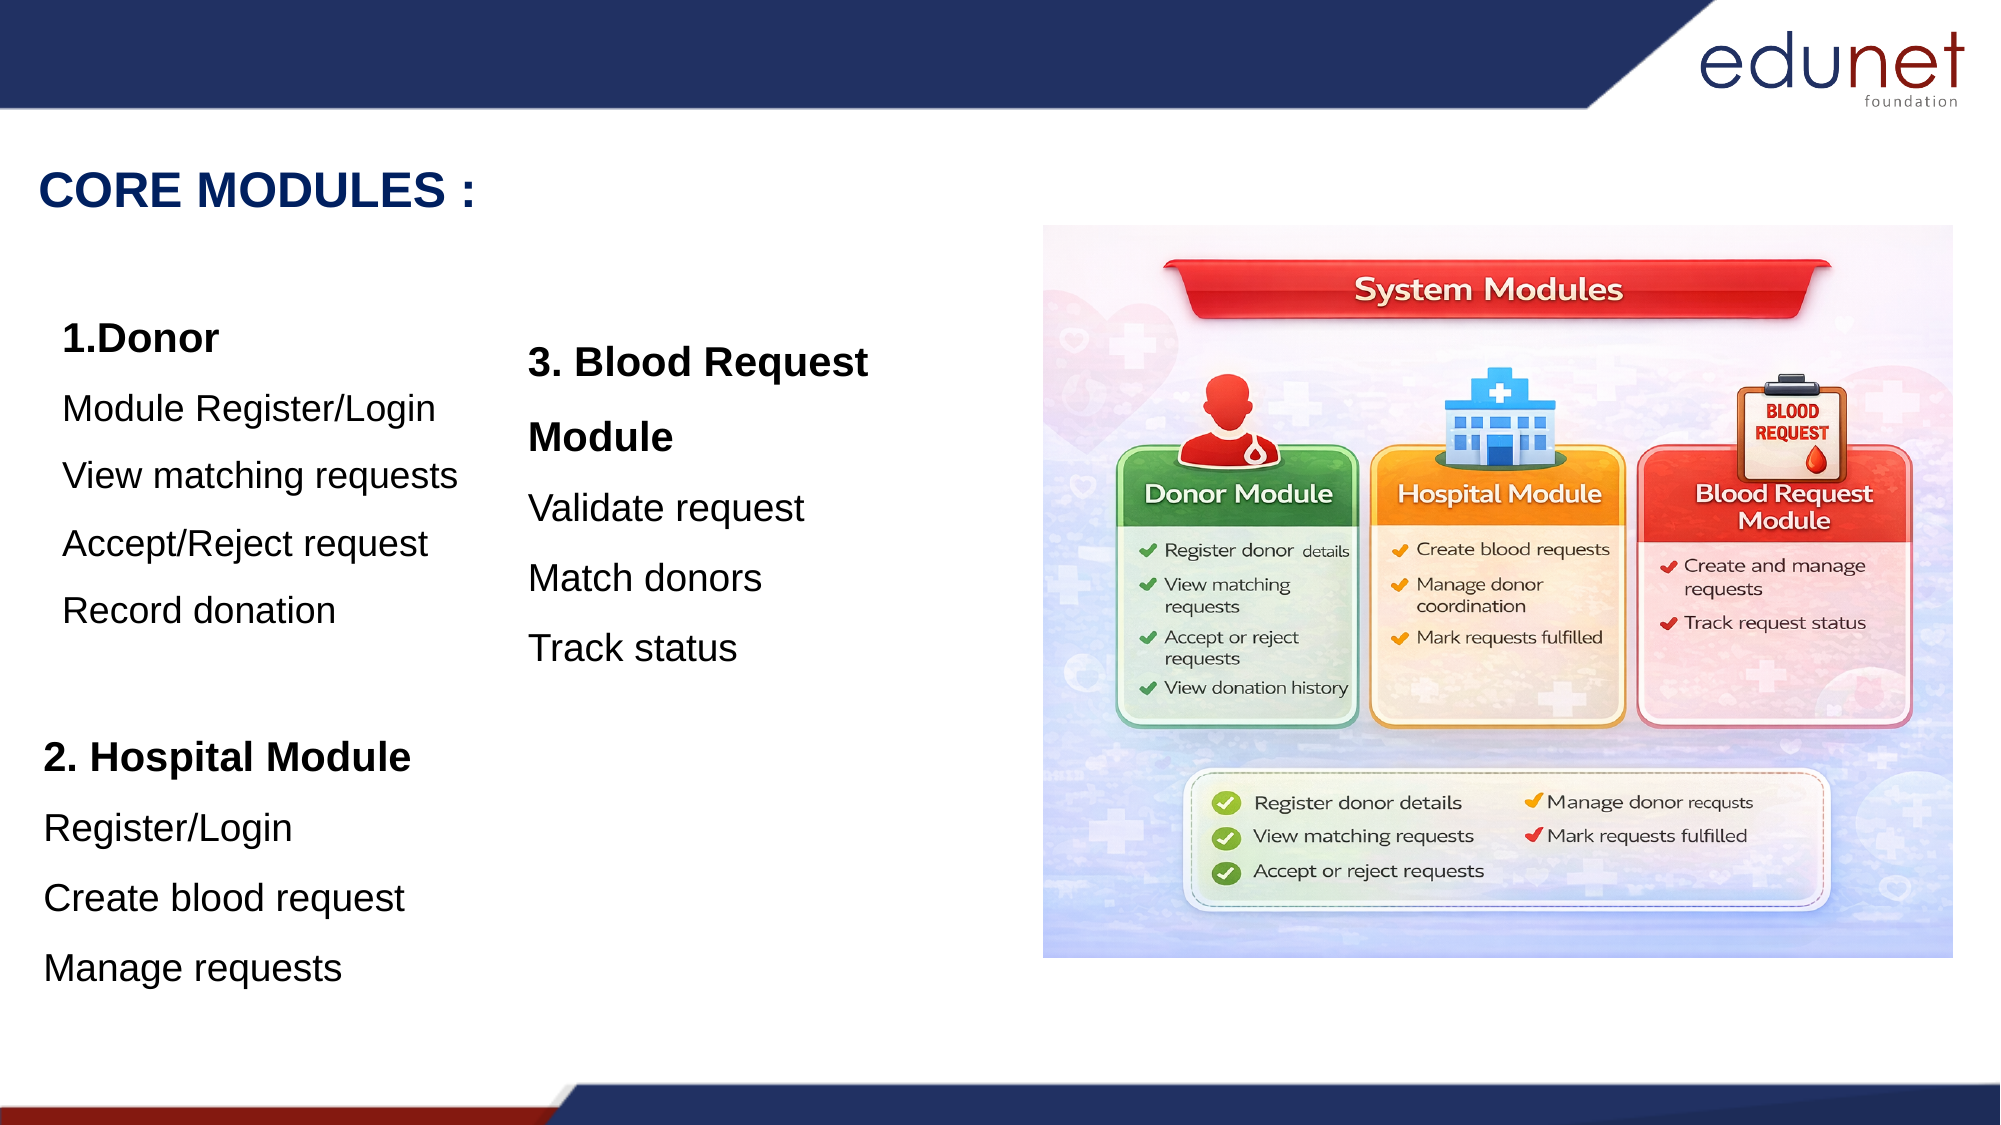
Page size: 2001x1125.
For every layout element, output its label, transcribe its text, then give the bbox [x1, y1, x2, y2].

text_box CORE MODULES : [23, 149, 595, 225]
text_box 3. Blood Request Module Validate request Match donors Track status [513, 302, 1035, 677]
text_box 1.Donor Module Register/Login View matching requests Accept/Reject request Record donation [47, 278, 569, 639]
text_box 2. Hospital Module Register/Login Create blood request Manage requests [28, 697, 474, 997]
picture [0, 0, 1977, 117]
picture [0, 1070, 2000, 1125]
picture [1042, 225, 1953, 959]
